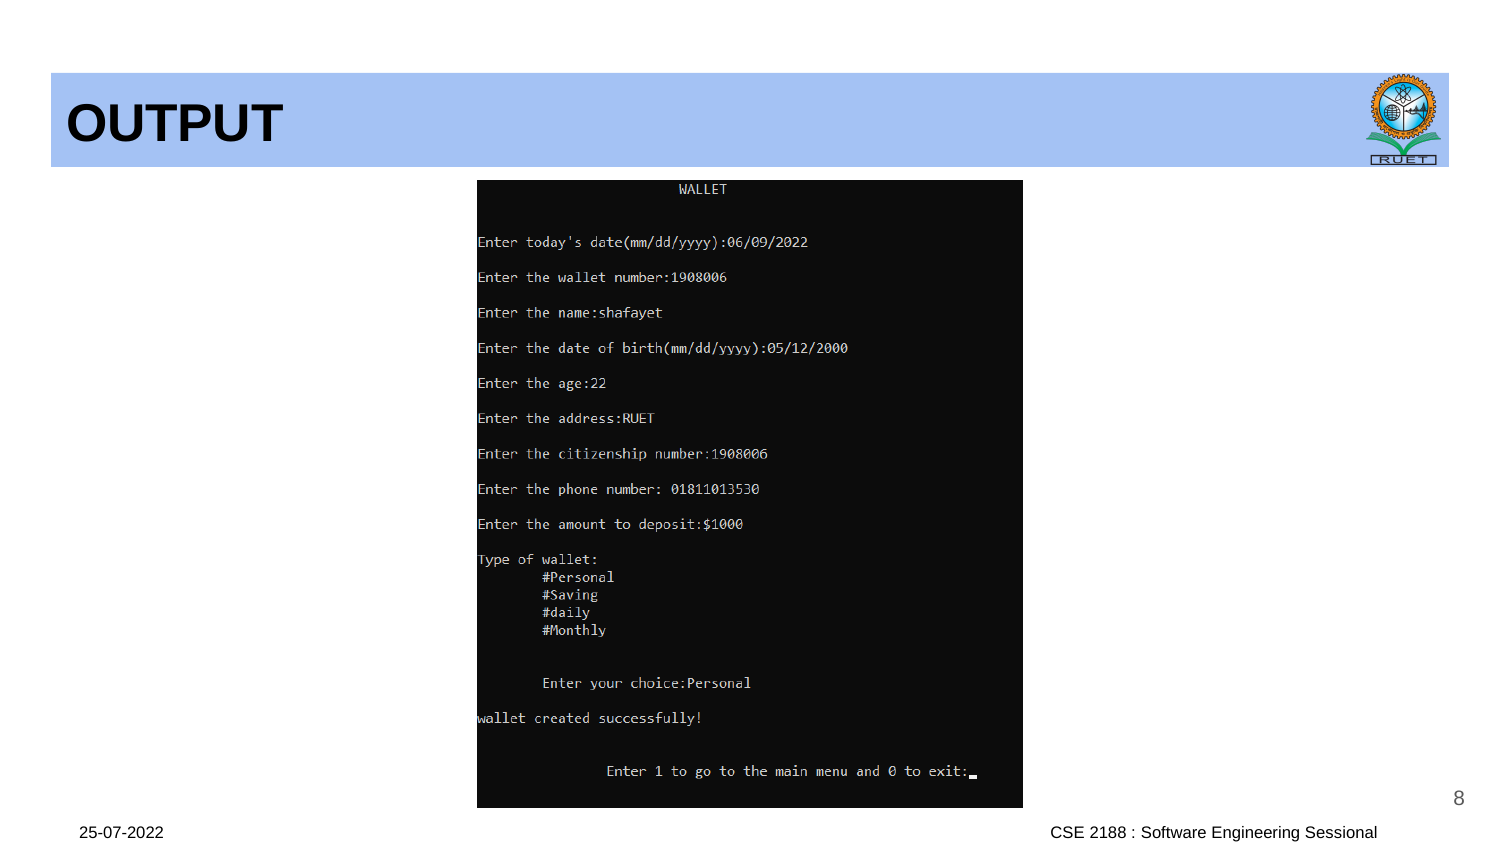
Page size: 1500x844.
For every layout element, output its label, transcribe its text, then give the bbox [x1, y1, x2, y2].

text_box 25-07-2022 CSE 2188 : Software Engineering Sessional [47, 794, 1449, 844]
slide_number 8 [1389, 764, 1480, 830]
picture [477, 176, 1023, 808]
title OUTPUT [51, 72, 1449, 167]
picture [1358, 74, 1450, 166]
